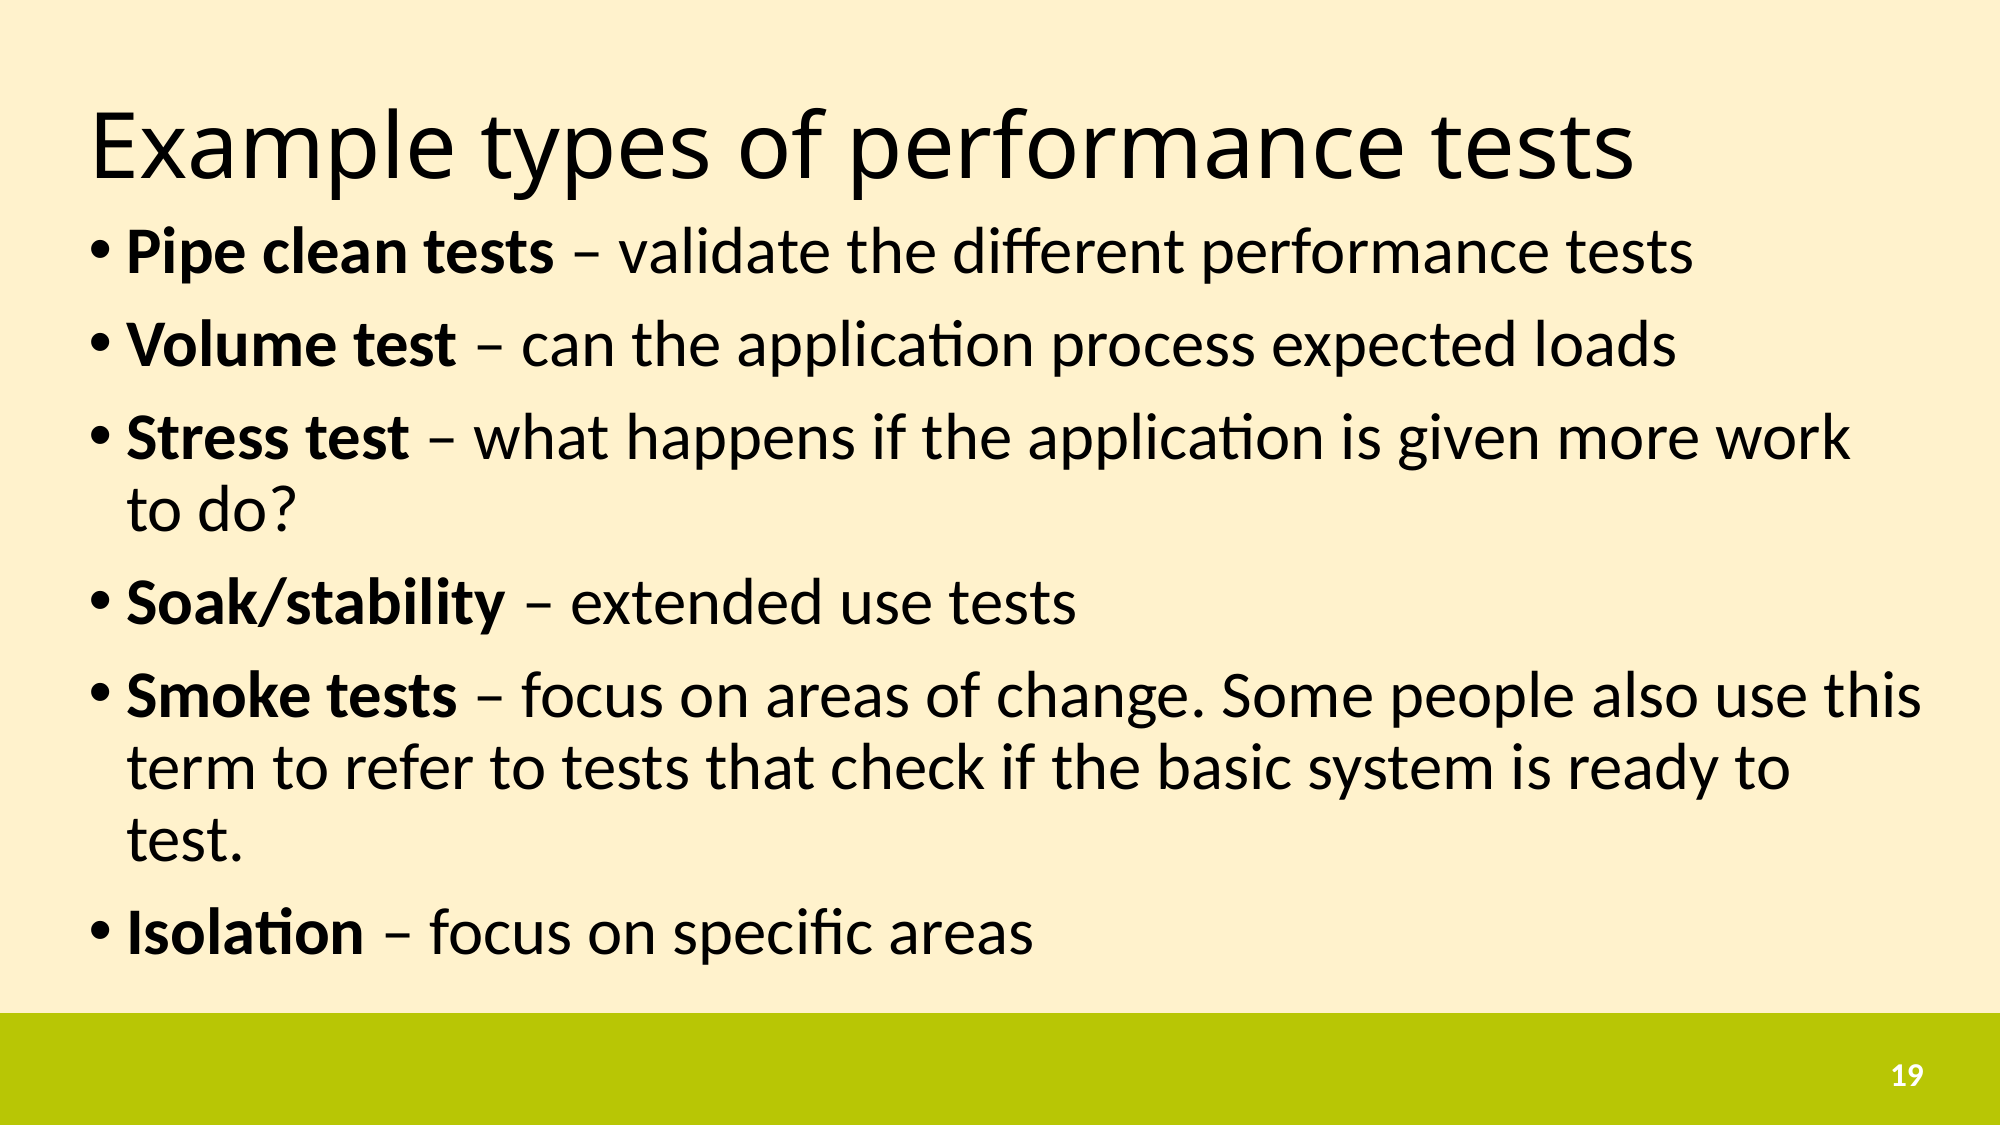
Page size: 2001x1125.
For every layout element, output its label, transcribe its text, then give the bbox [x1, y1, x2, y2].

slide_number 19 [1412, 1042, 1939, 1103]
title Example types of performance tests [73, 40, 1939, 208]
list Pipe clean tests – validate the different performance tests Volume test – can the application process expected loads Stress test – what happens if the application is given more work to do? Soak/stability – extended use tests Smoke tests – focus on areas of change. Some people also use this term to refer to tests that check if the basic system is ready to test. Isolation – focus on specific areas [73, 208, 1939, 994]
